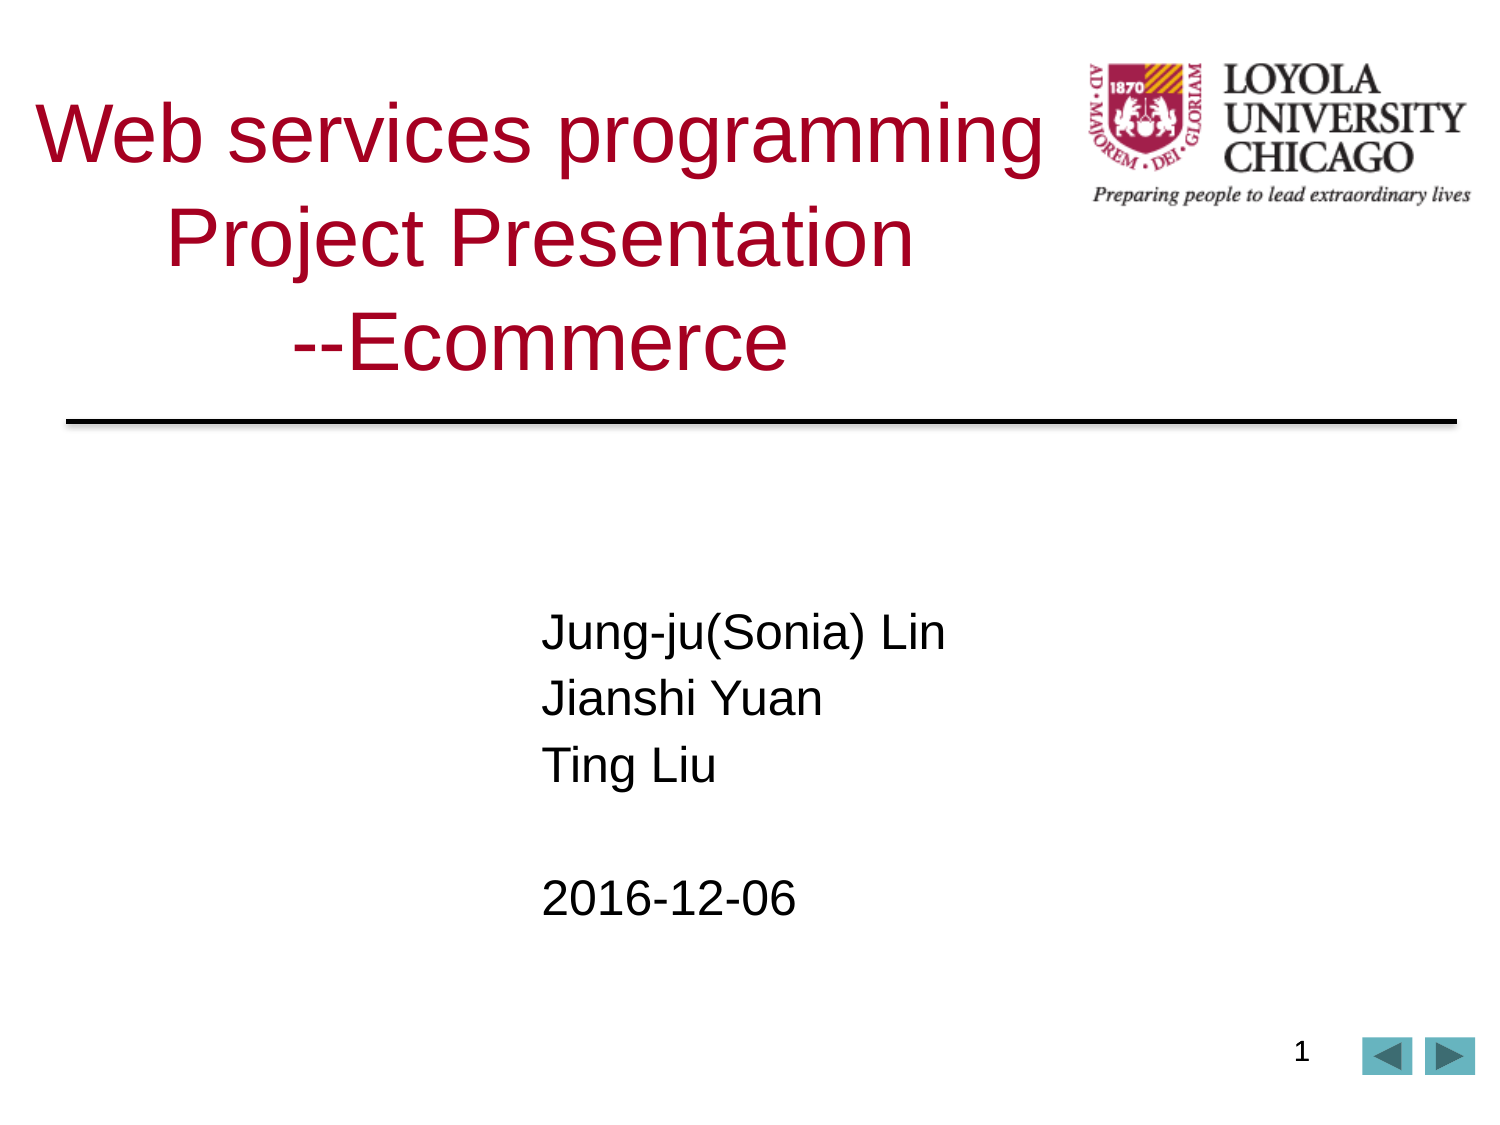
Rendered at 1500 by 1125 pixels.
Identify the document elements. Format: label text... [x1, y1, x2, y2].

picture [1056, 37, 1500, 236]
subtitle Jung-ju(Sonia) Lin Jianshi Yuan Ting Liu 2016-12-06 [273, 598, 1106, 975]
text_box 1 [975, 1025, 1325, 1104]
title Web services programming Project Presentation --Ecommerce [0, 110, 1094, 353]
